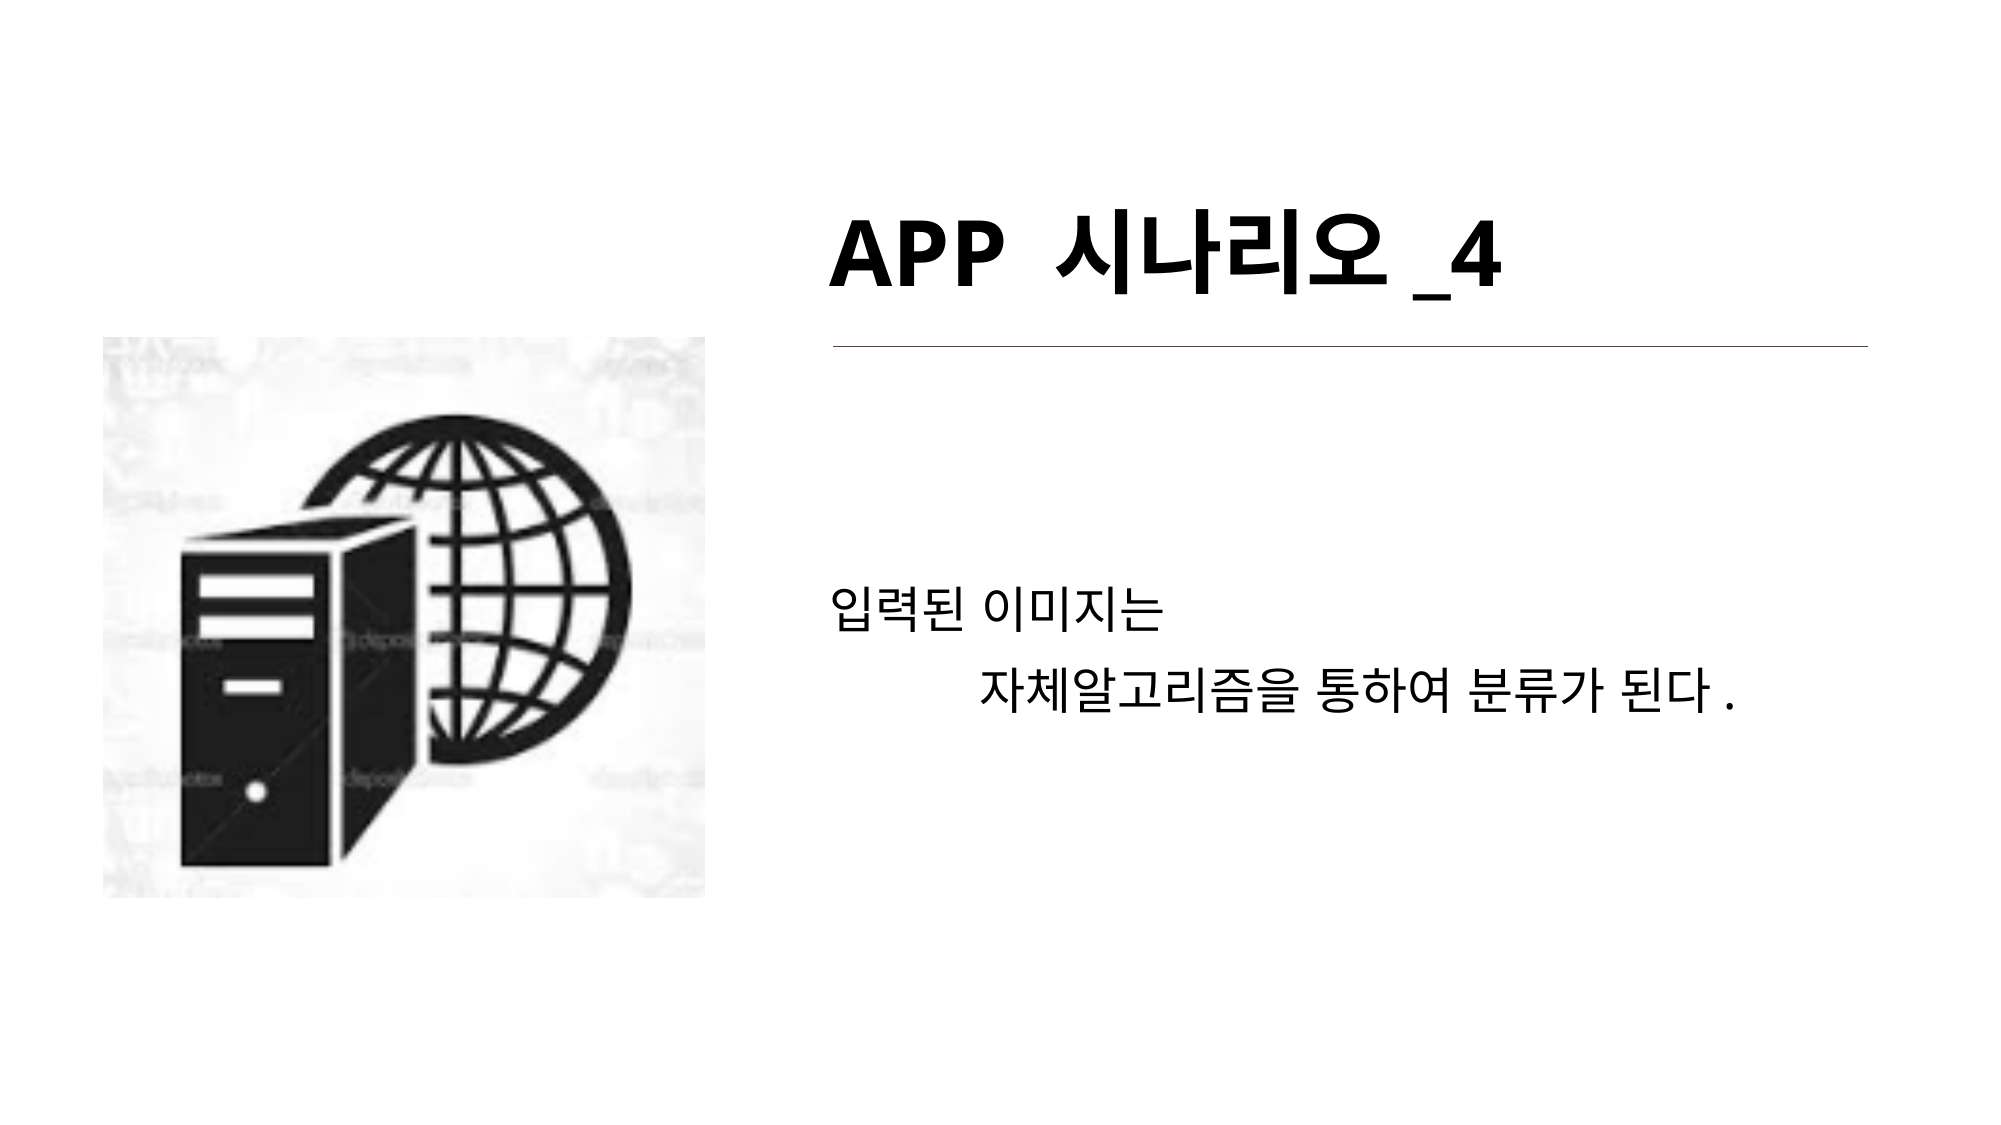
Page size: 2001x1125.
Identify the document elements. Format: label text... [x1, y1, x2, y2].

title APP 시나리오_4 [814, 103, 1895, 315]
list 입력된 이미지는 자체알고리즘을 통하여 분류가 된다. [814, 399, 1895, 898]
picture [103, 337, 705, 898]
